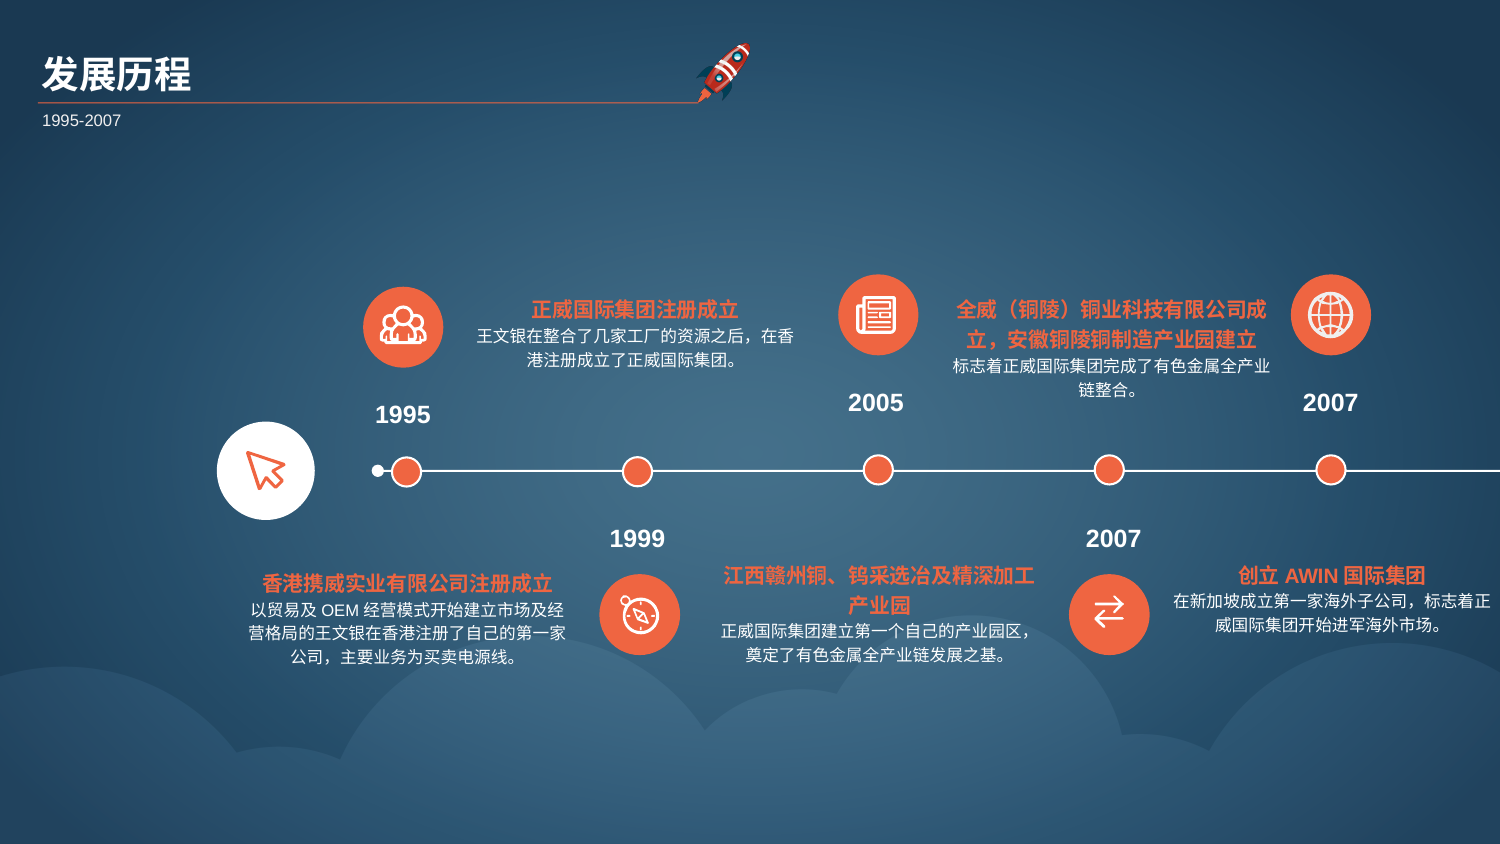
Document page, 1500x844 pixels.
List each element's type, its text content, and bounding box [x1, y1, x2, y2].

picture [0, 0, 1500, 844]
text_box [1290, 274, 1372, 356]
text_box 1995 [344, 392, 462, 429]
text_box 全威（铜陵）铜业科技有限公司成立，安徽铜陵铜制造产业园建立 标志着正威国际集团完成了有色金属全产业链整合。 [946, 291, 1277, 400]
text_box [1094, 455, 1124, 485]
text_box [371, 464, 392, 477]
text_box [246, 451, 286, 491]
text_box [1307, 291, 1354, 339]
text_box [863, 455, 893, 485]
text_box 正威国际集团注册成立 王文银在整合了几家工厂的资源之后，在香港注册成立了正威国际集团。 [470, 291, 801, 370]
text_box [856, 296, 896, 334]
text_box [1094, 595, 1124, 614]
text_box [620, 595, 660, 635]
text_box [622, 457, 653, 487]
text_box [1068, 574, 1150, 656]
text_box [1316, 455, 1346, 485]
text_box [838, 274, 919, 356]
text_box 创立AWIN国际集团 在新加坡成立第一家海外子公司，标志着正威国际集团开始进军海外市场。 [1167, 557, 1498, 636]
text_box 香港携威实业有限公司注册成立 以贸易及OEM经营模式开始建立市场及经营格局的王文银在香港注册了自己的第一家公司，主要业务为买卖电源线。 [242, 565, 573, 668]
text_box 2007 [1272, 380, 1390, 416]
text_box 1995-2007 [42, 102, 137, 138]
text_box [1094, 609, 1124, 628]
text_box [379, 305, 427, 345]
text_box 2007 [1055, 516, 1173, 553]
text_box [599, 574, 681, 656]
text_box 1999 [578, 516, 697, 553]
text_box 2005 [817, 380, 935, 416]
text_box [391, 457, 422, 487]
text_box [216, 421, 315, 520]
text_box 江西赣州铜、钨采选冶及精深加工产业园 正威国际集团建立第一个自己的产业园区，奠定了有色金属全产业链发展之基。 [714, 557, 1045, 666]
text_box 发展历程 [41, 43, 207, 104]
text_box [363, 286, 444, 368]
